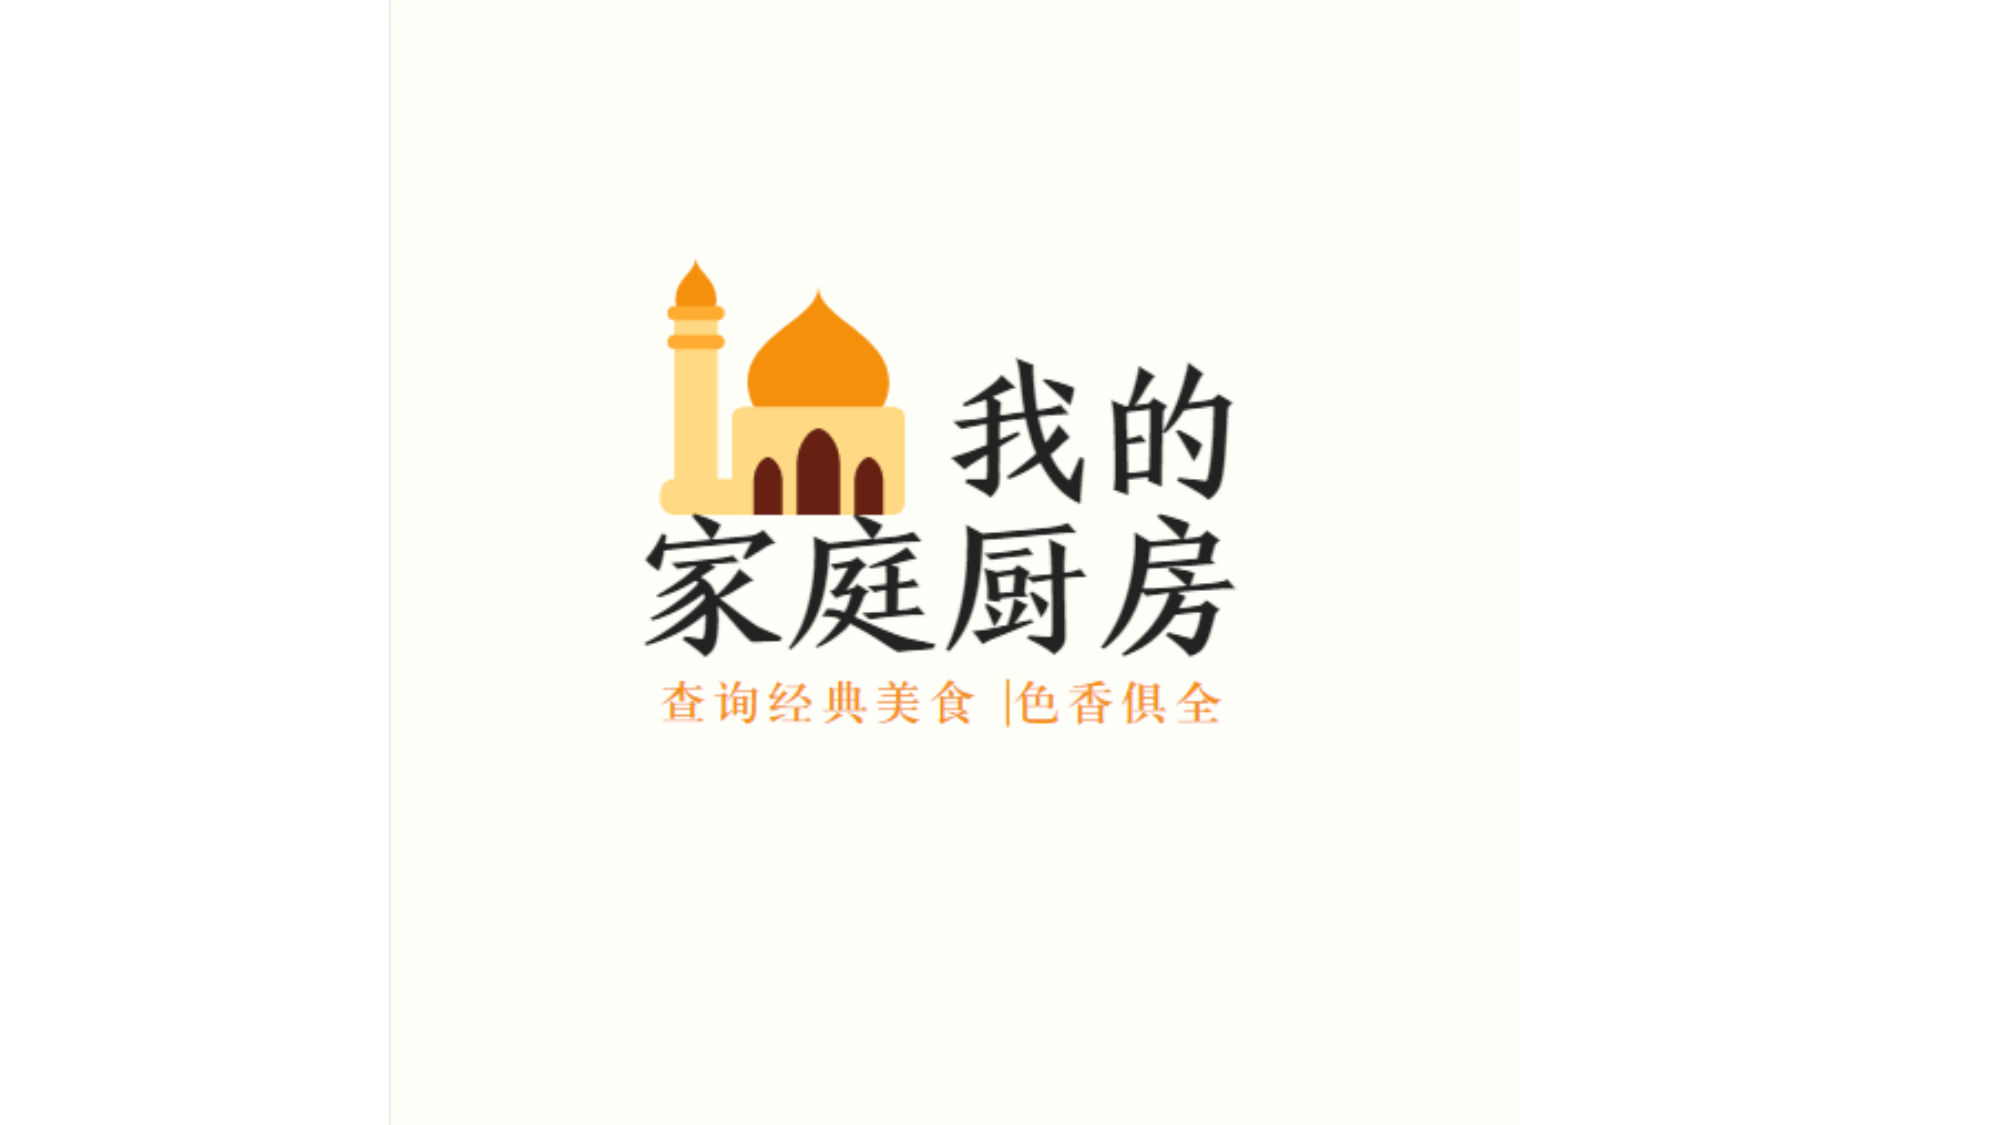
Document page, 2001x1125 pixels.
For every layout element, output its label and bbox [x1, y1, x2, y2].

list [389, 0, 1524, 1125]
